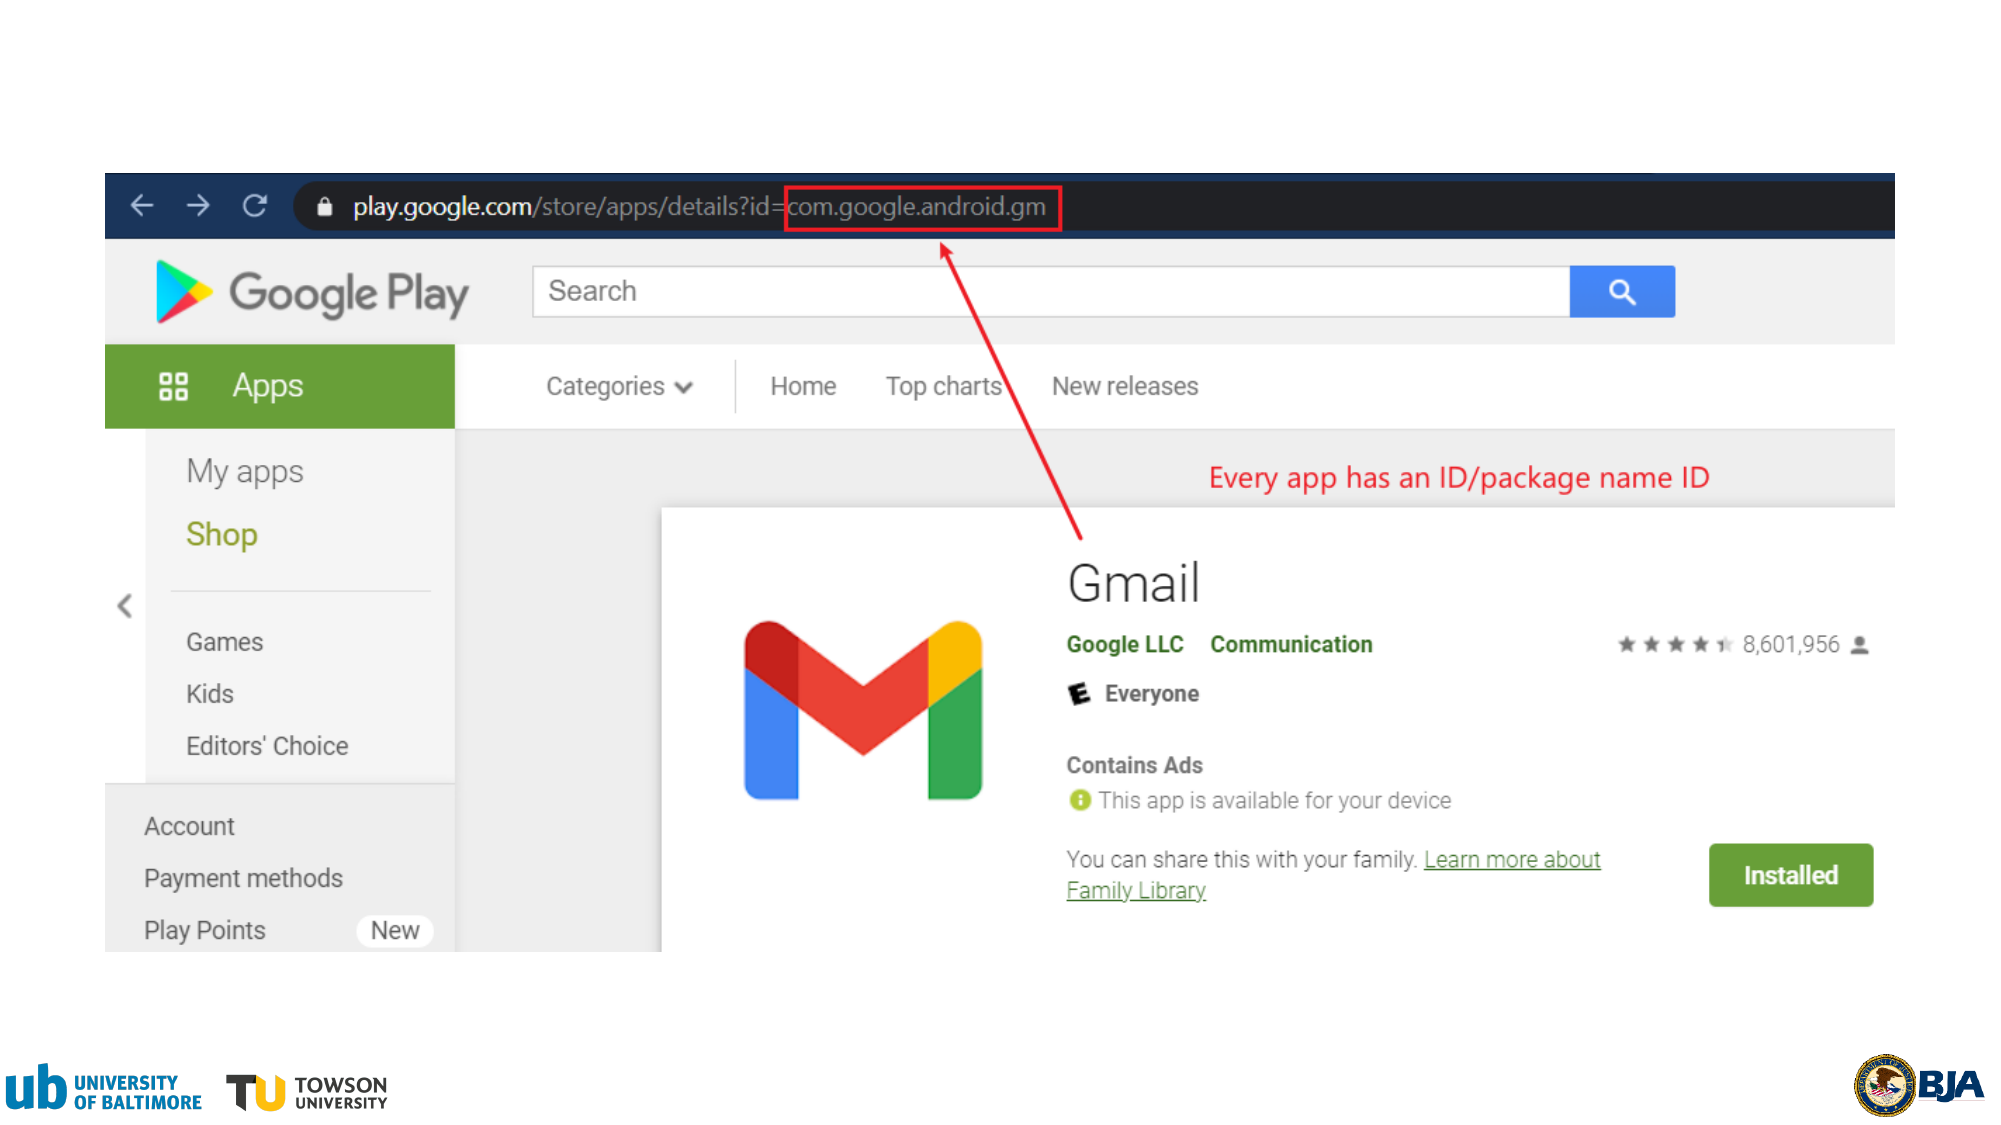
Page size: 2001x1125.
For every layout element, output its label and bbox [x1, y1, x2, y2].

picture [1854, 1054, 1986, 1117]
picture [105, 173, 1895, 952]
picture [0, 1031, 407, 1125]
